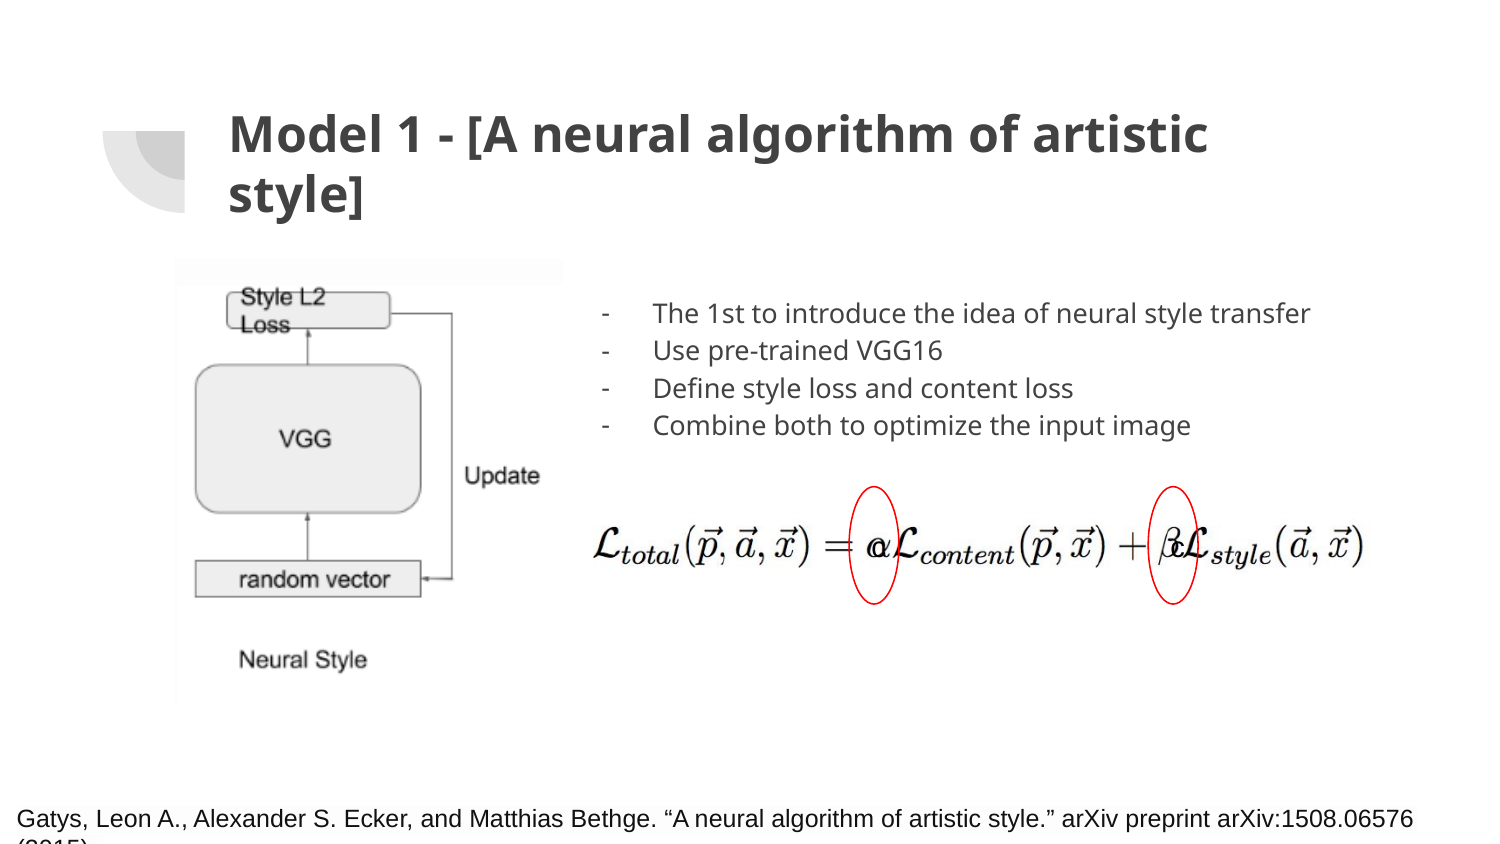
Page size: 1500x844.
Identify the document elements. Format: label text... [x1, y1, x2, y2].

text_box c [858, 591, 890, 605]
text_box Gatys, Leon A., Alexander S. Ecker, and Matthias Bethge. “A neural algorithm of artistic style.” arXiv preprint arXiv:1508.06576 (2015).. [1, 787, 1500, 844]
list The 1st to introduce the idea of neural style transfer Use pre-trained VGG16 Define style loss and content loss Combine both to optimize the input image [566, 276, 1368, 694]
picture [174, 258, 563, 706]
text_box c [1154, 486, 1192, 506]
text_box c [855, 486, 893, 506]
text_box c [1157, 591, 1189, 605]
title Model 1 - [A neural algorithm of artistic style] [213, 87, 1368, 229]
picture [587, 507, 1373, 583]
